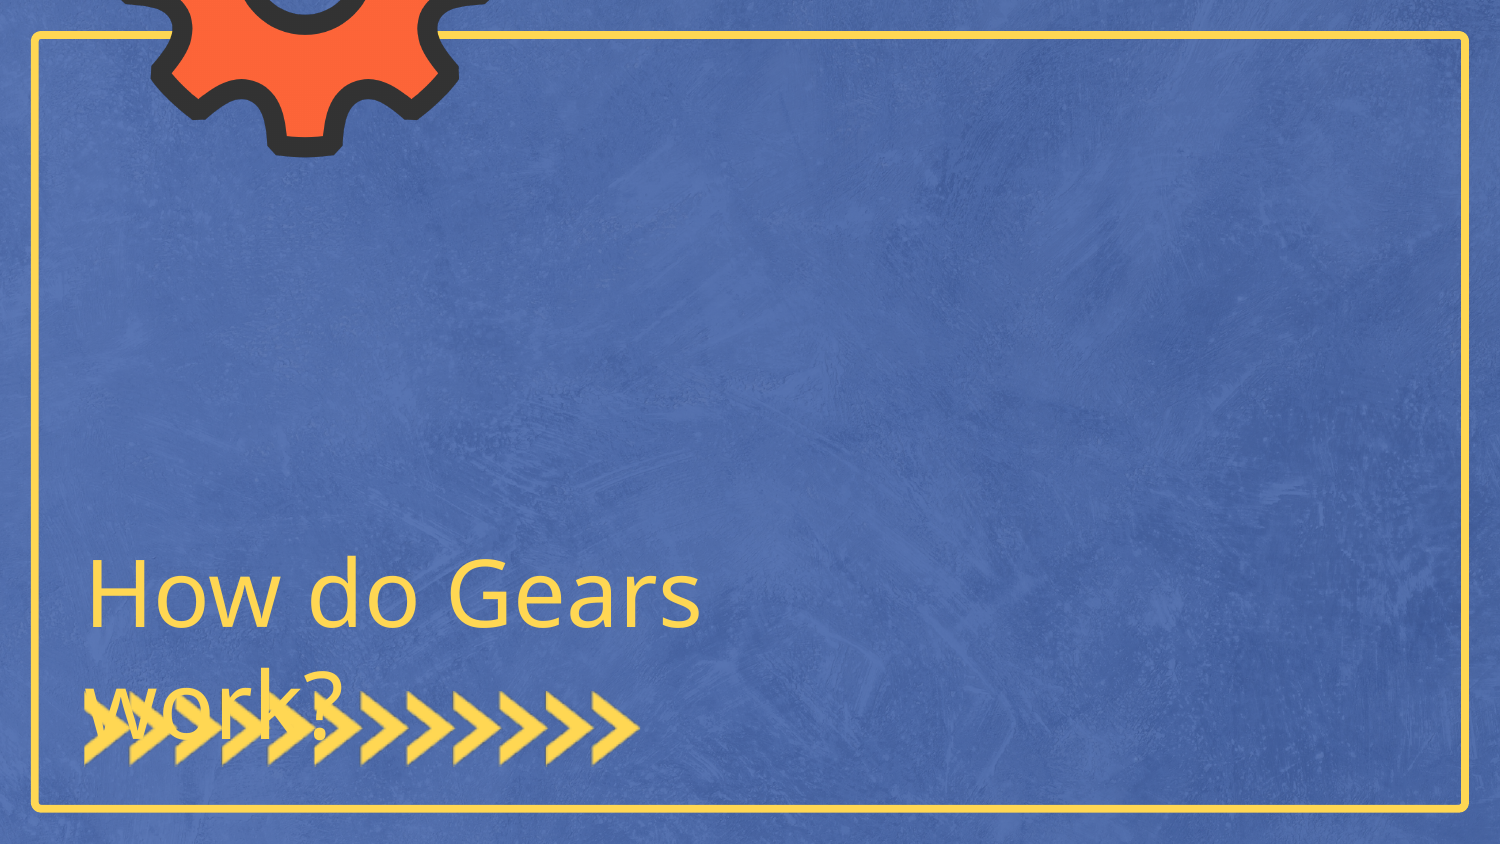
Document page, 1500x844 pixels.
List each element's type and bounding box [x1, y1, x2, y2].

text_box [34, 19, 1466, 809]
picture [0, 0, 1500, 844]
